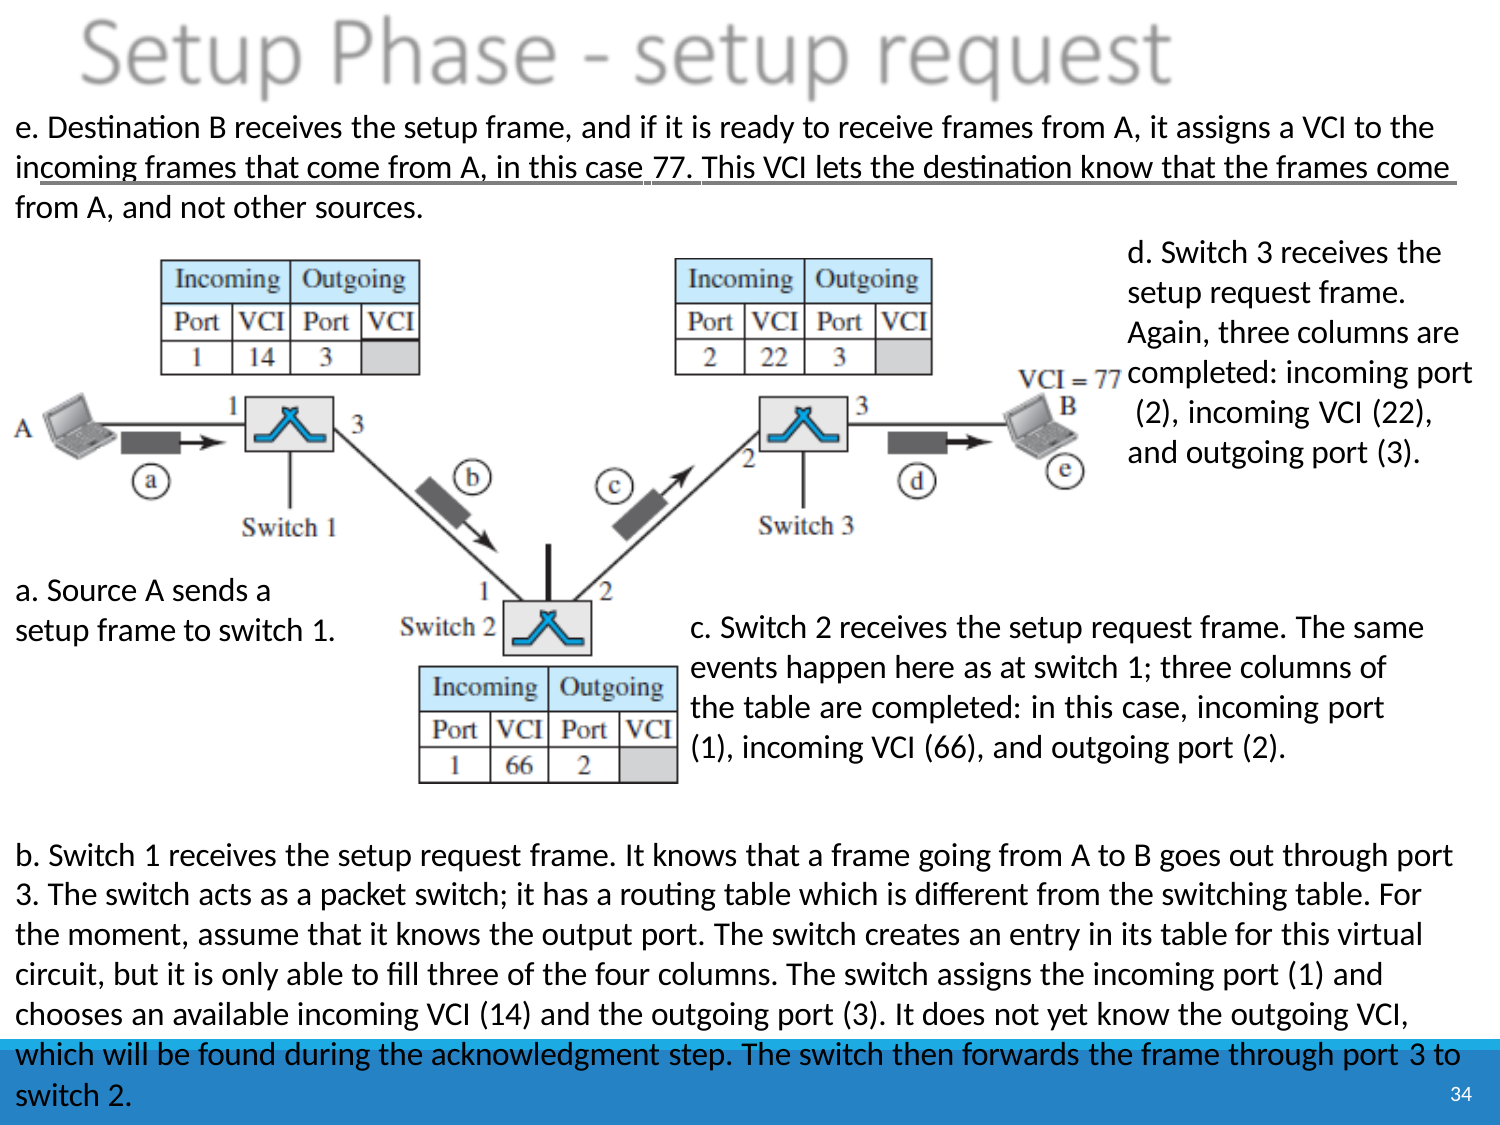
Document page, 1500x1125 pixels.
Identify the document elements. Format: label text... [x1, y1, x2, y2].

text_box c. Switch 2 receives the setup request frame. The same events happen here as at switch 1; three columns of the table are completed: in this case, incoming port (1), incoming VCI (66), and outgoing port (2). [1127, 603, 1434, 766]
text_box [77, 0, 1238, 114]
text_box 34 [1448, 1077, 1475, 1106]
picture [12, 258, 1122, 784]
text_box e. Destination B receives the setup frame, and if it is ready to receive frames from A, it assigns a VCI to the incoming frames that come from A, in this case 77. This VCI lets the destination know that the frames come from A, and not other sources. d. Switch 3 receives the setup request frame. Again, three columns are completed: incoming port (2), incoming VCI (22), and outgoing port (3). [12, 103, 1480, 470]
text_box b. Switch 1 receives the setup request frame. It knows that a frame going from A to B goes out through port 3. The switch acts as a packet switch; it has a routing table which is different from the switching table. For the moment, assume that it knows the output port. The switch creates an entry in its table for this virtual circuit, but it is only able to fill three of the four columns. The switch assigns the incoming port (1) and chooses an available incoming VCI (14) and the outgoing port (3). It does not yet know the outgoing VCI, which will be found during the acknowledgment step. The switch then forwards the frame through port 3 to [12, 830, 1475, 1073]
text_box switch 2. [12, 1070, 137, 1113]
